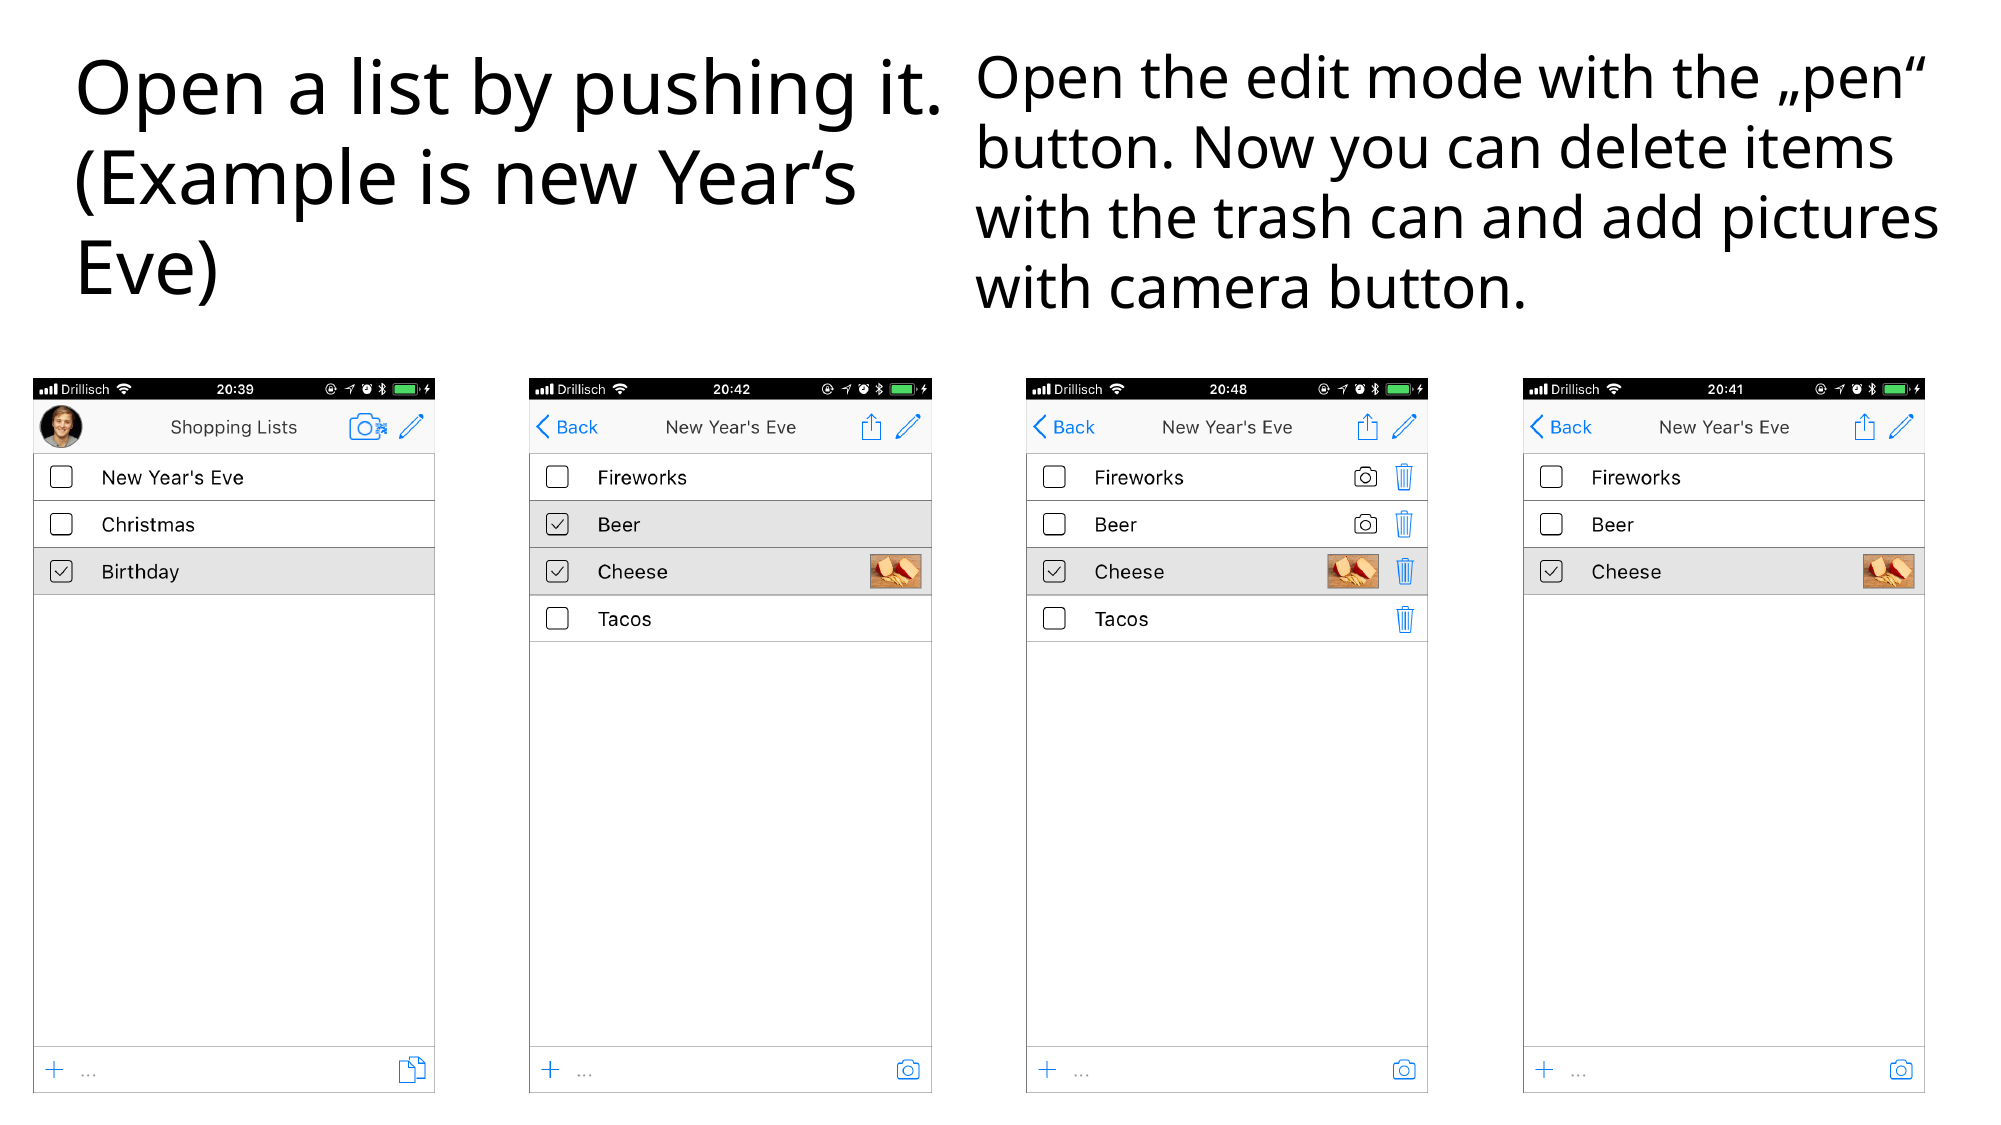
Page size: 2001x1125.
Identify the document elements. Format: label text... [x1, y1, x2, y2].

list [33, 378, 435, 1093]
picture [529, 378, 932, 1093]
text_box Open the edit mode with the „pen“ button. Now you can delete items with the trash can and add pictures with camera button. [960, 32, 1962, 328]
picture [1522, 378, 1925, 1093]
text_box Open a list by pushing it. (Example is new Year‘s Eve) [59, 32, 960, 318]
picture [1026, 378, 1428, 1093]
